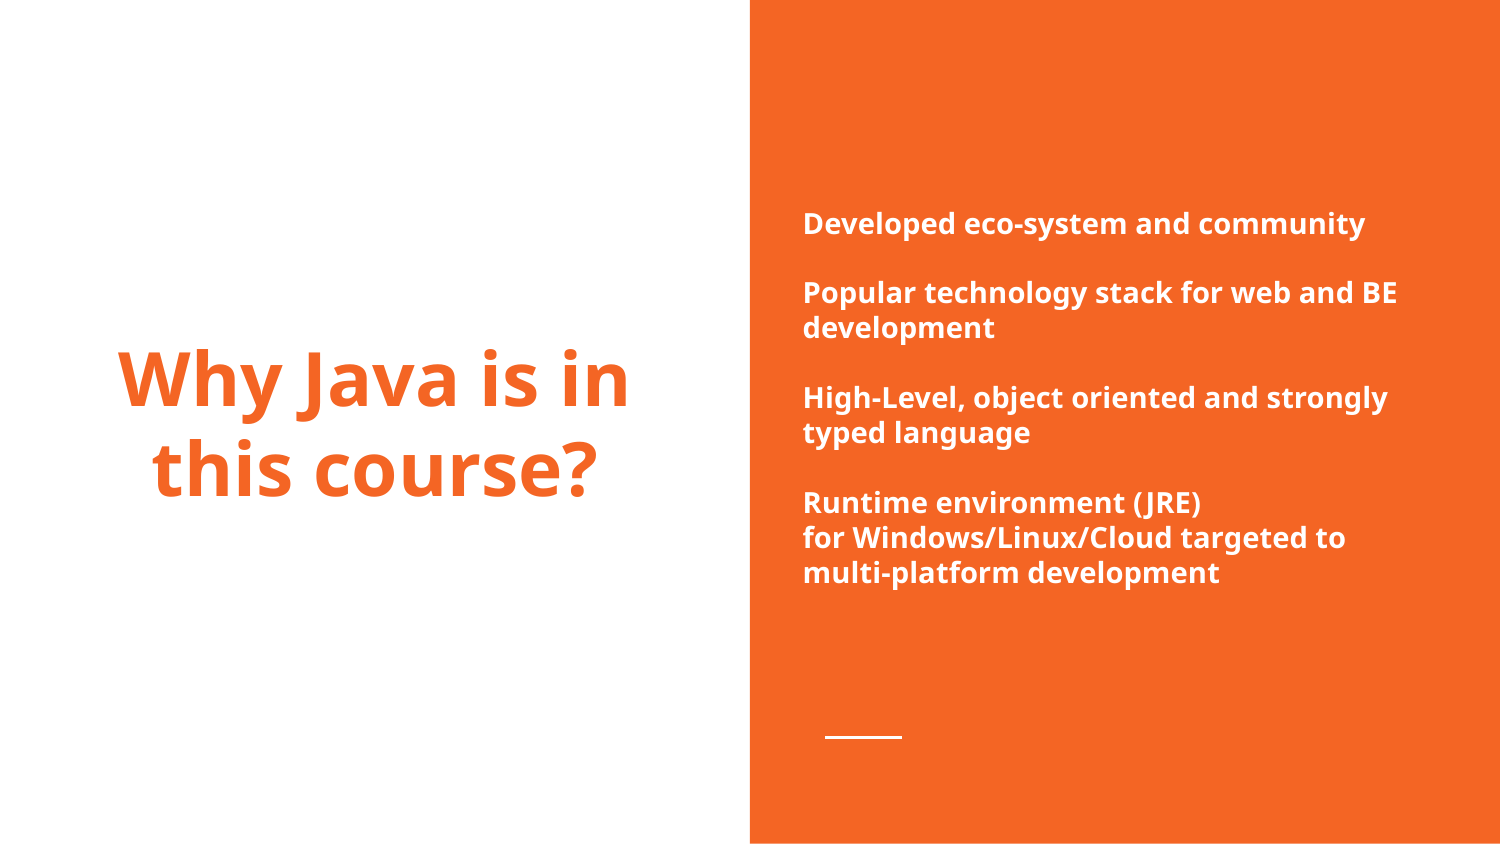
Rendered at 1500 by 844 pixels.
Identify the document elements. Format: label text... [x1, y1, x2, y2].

title Why Java is in this course? [43, 313, 708, 530]
list Developed eco-system and community Popular technology stack for web and BE development High-Level, object oriented and strongly typed language Runtime environment (JRE) for Windows/Linux/Cloud targeted to multi-platform development [787, 75, 1418, 750]
